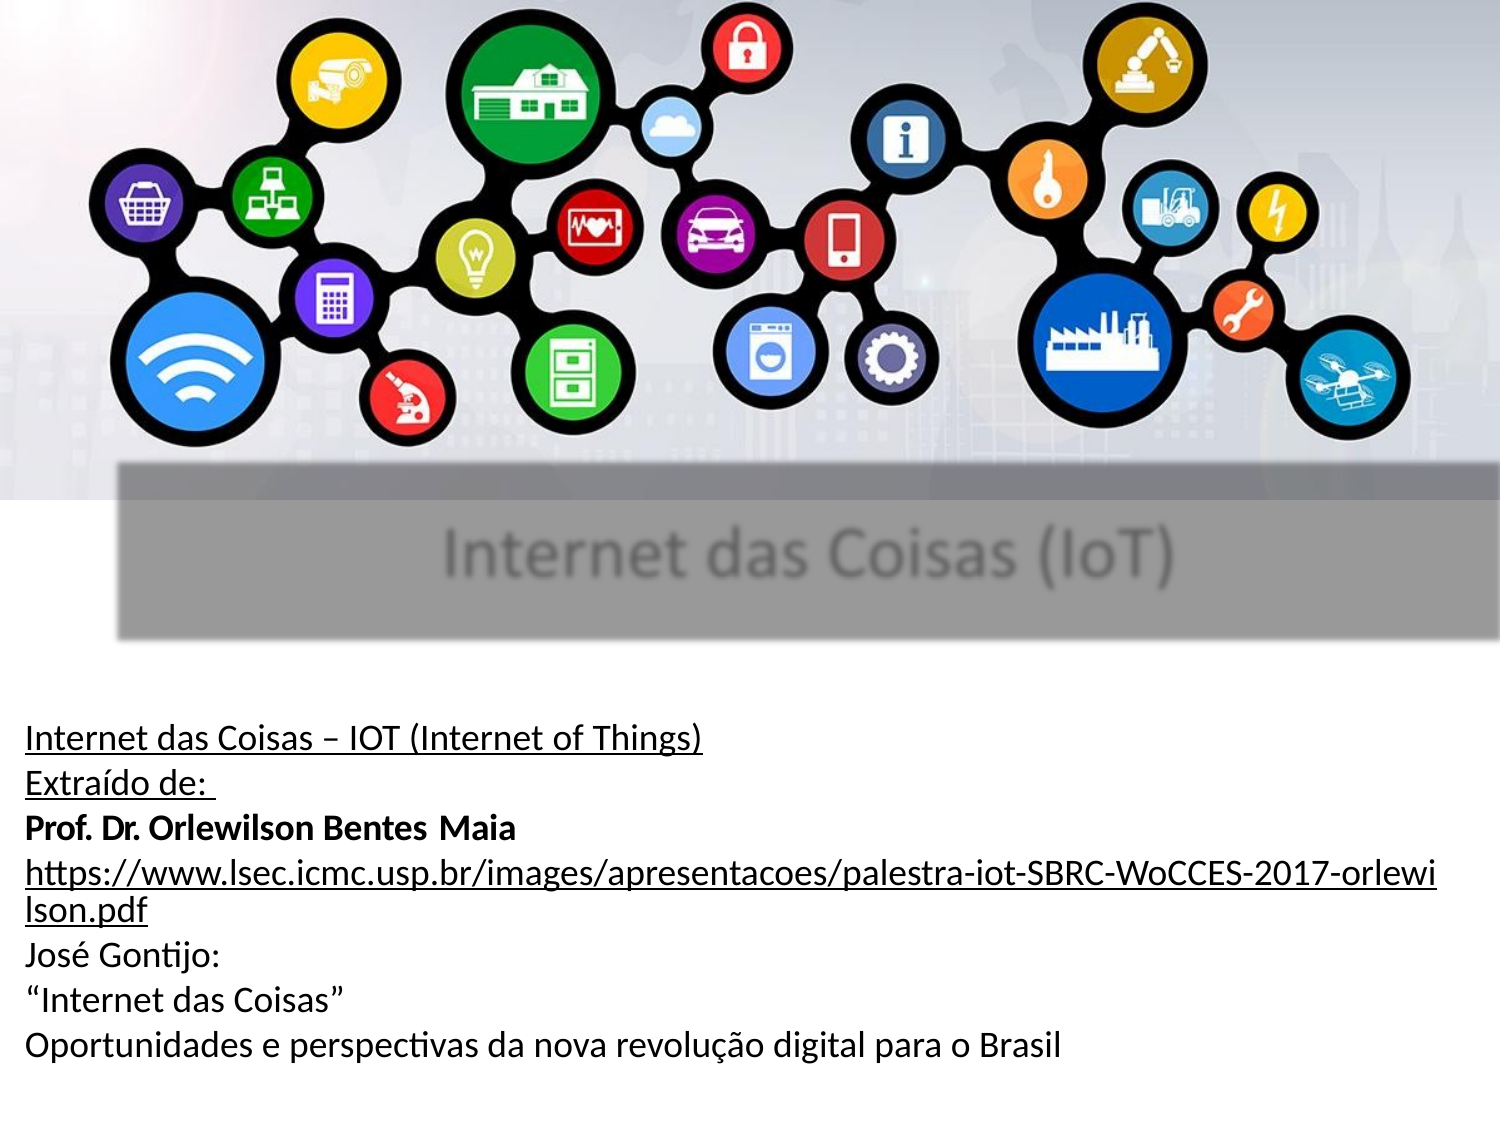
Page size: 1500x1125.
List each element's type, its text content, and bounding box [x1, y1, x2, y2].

picture [0, 0, 1500, 649]
subtitle Internet das Coisas – IOT (Internet of Things) Extraído de: Prof. Dr. Orlewilson Bentes Maia https://www.lsec.icmc.usp.br/images/apresentacoes/palestra-iot-SBRC-WoCCES-2017-orlewilson.pdf José Gontijo: “Internet das Coisas” Oportunidades e perspectivas da nova revolução digital para o Brasil [24, 712, 1438, 1076]
